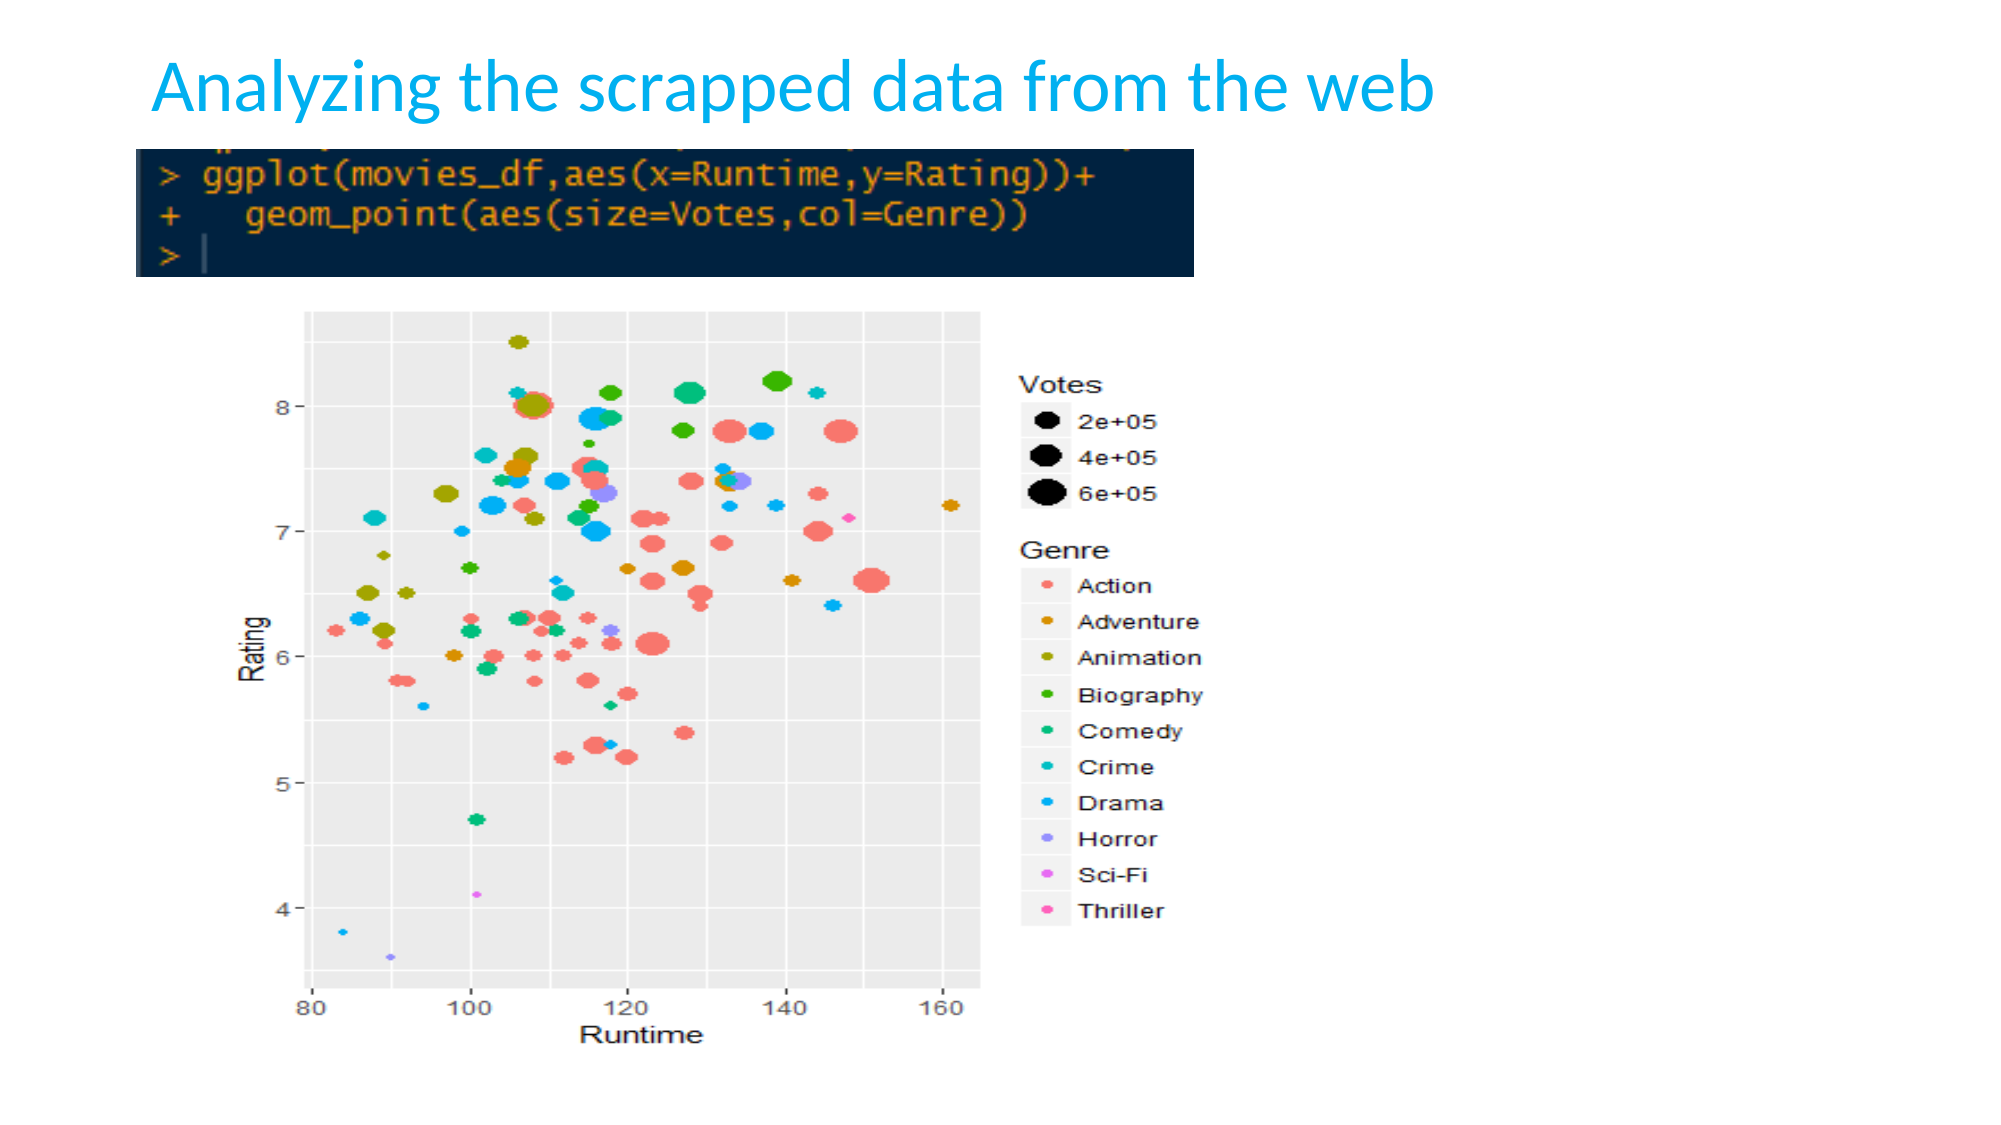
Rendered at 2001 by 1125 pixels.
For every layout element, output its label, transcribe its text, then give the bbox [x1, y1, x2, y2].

text_box Analyzing the scrapped data from the web [136, 29, 1749, 135]
picture [212, 301, 1260, 1060]
picture [136, 149, 1194, 277]
